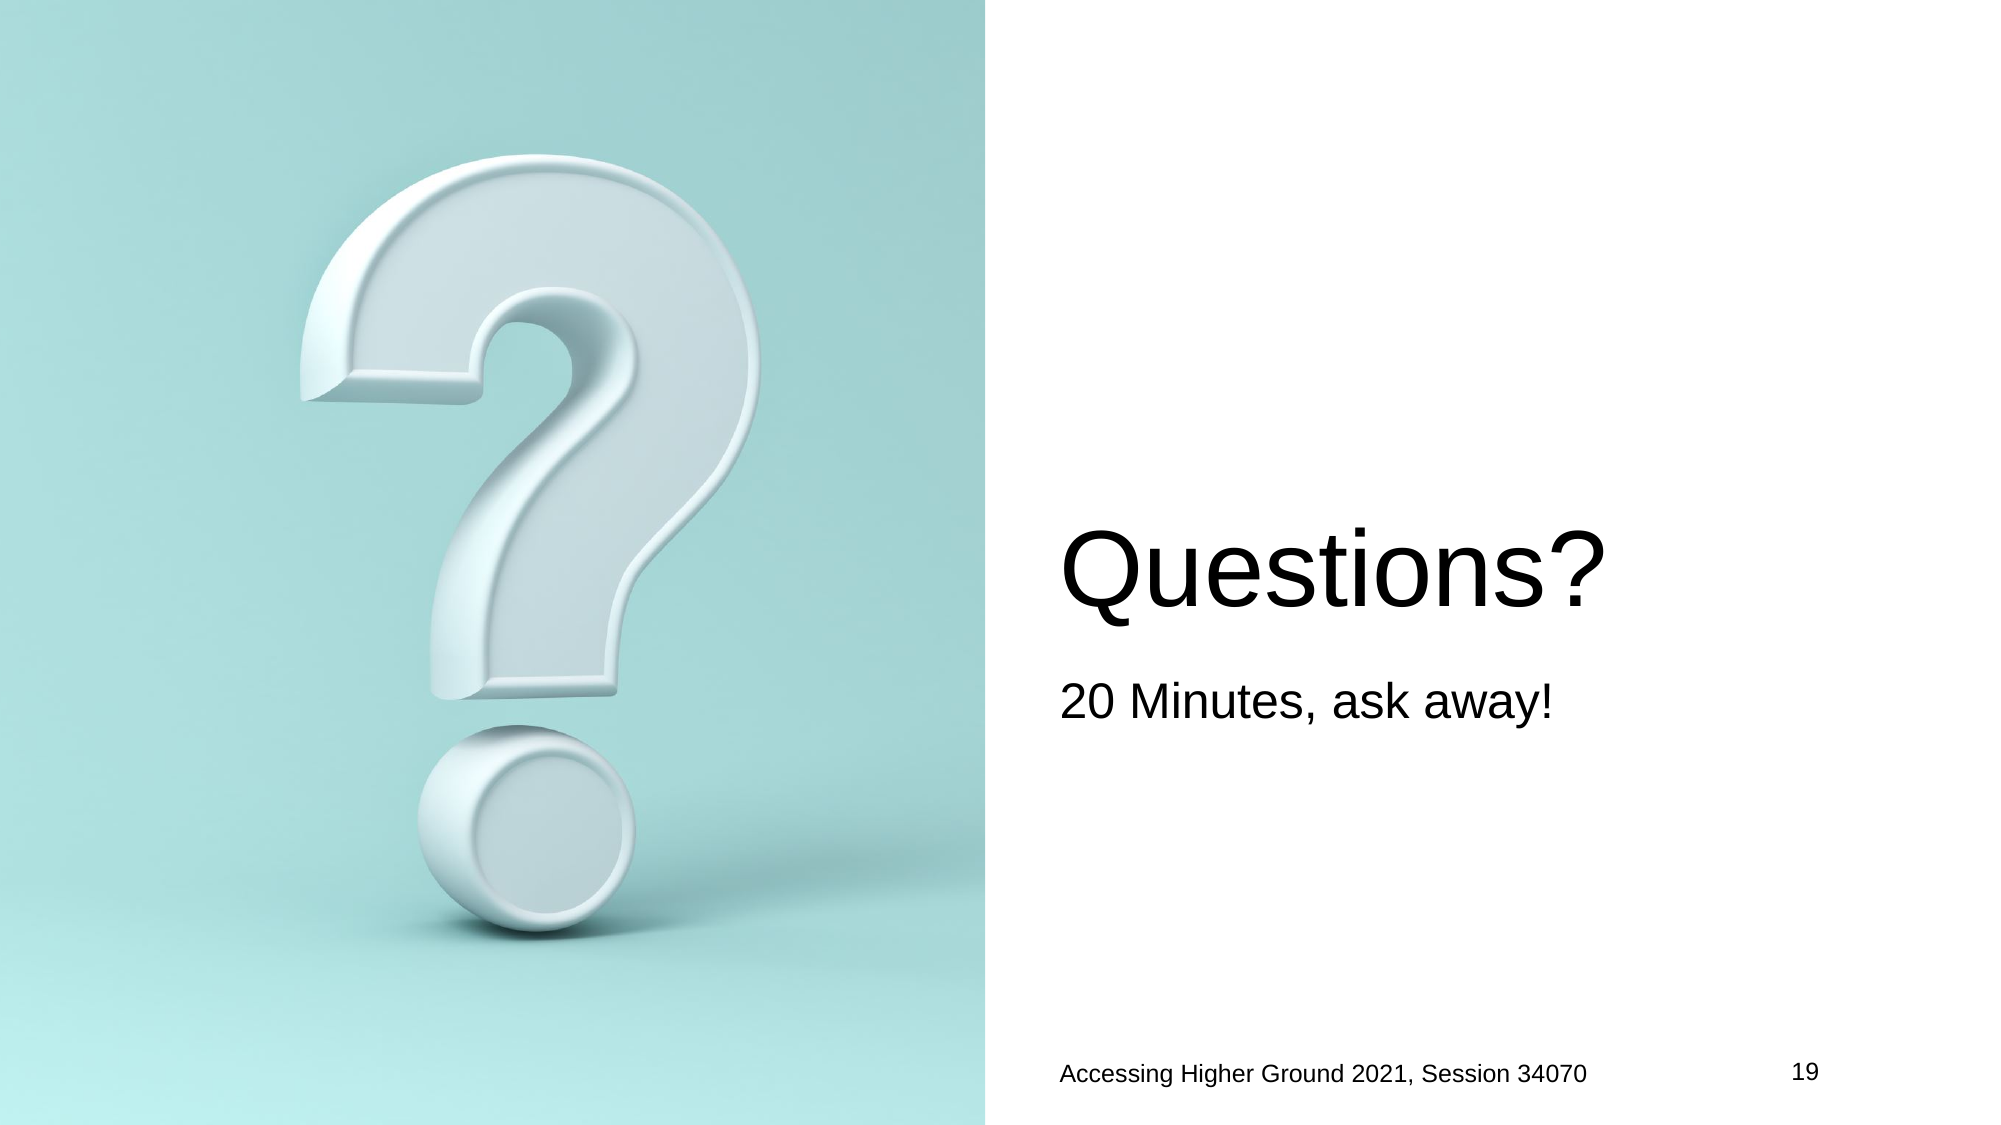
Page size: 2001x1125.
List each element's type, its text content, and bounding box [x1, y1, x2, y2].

slide_number 19 [1671, 1042, 1863, 1103]
footer Accessing Higher Ground 2021, Session 34070 [1044, 1042, 1640, 1103]
list 20 Minutes, ask away! [1044, 667, 1863, 1006]
picture [0, 0, 986, 1125]
title Questions? [1044, 119, 1863, 638]
